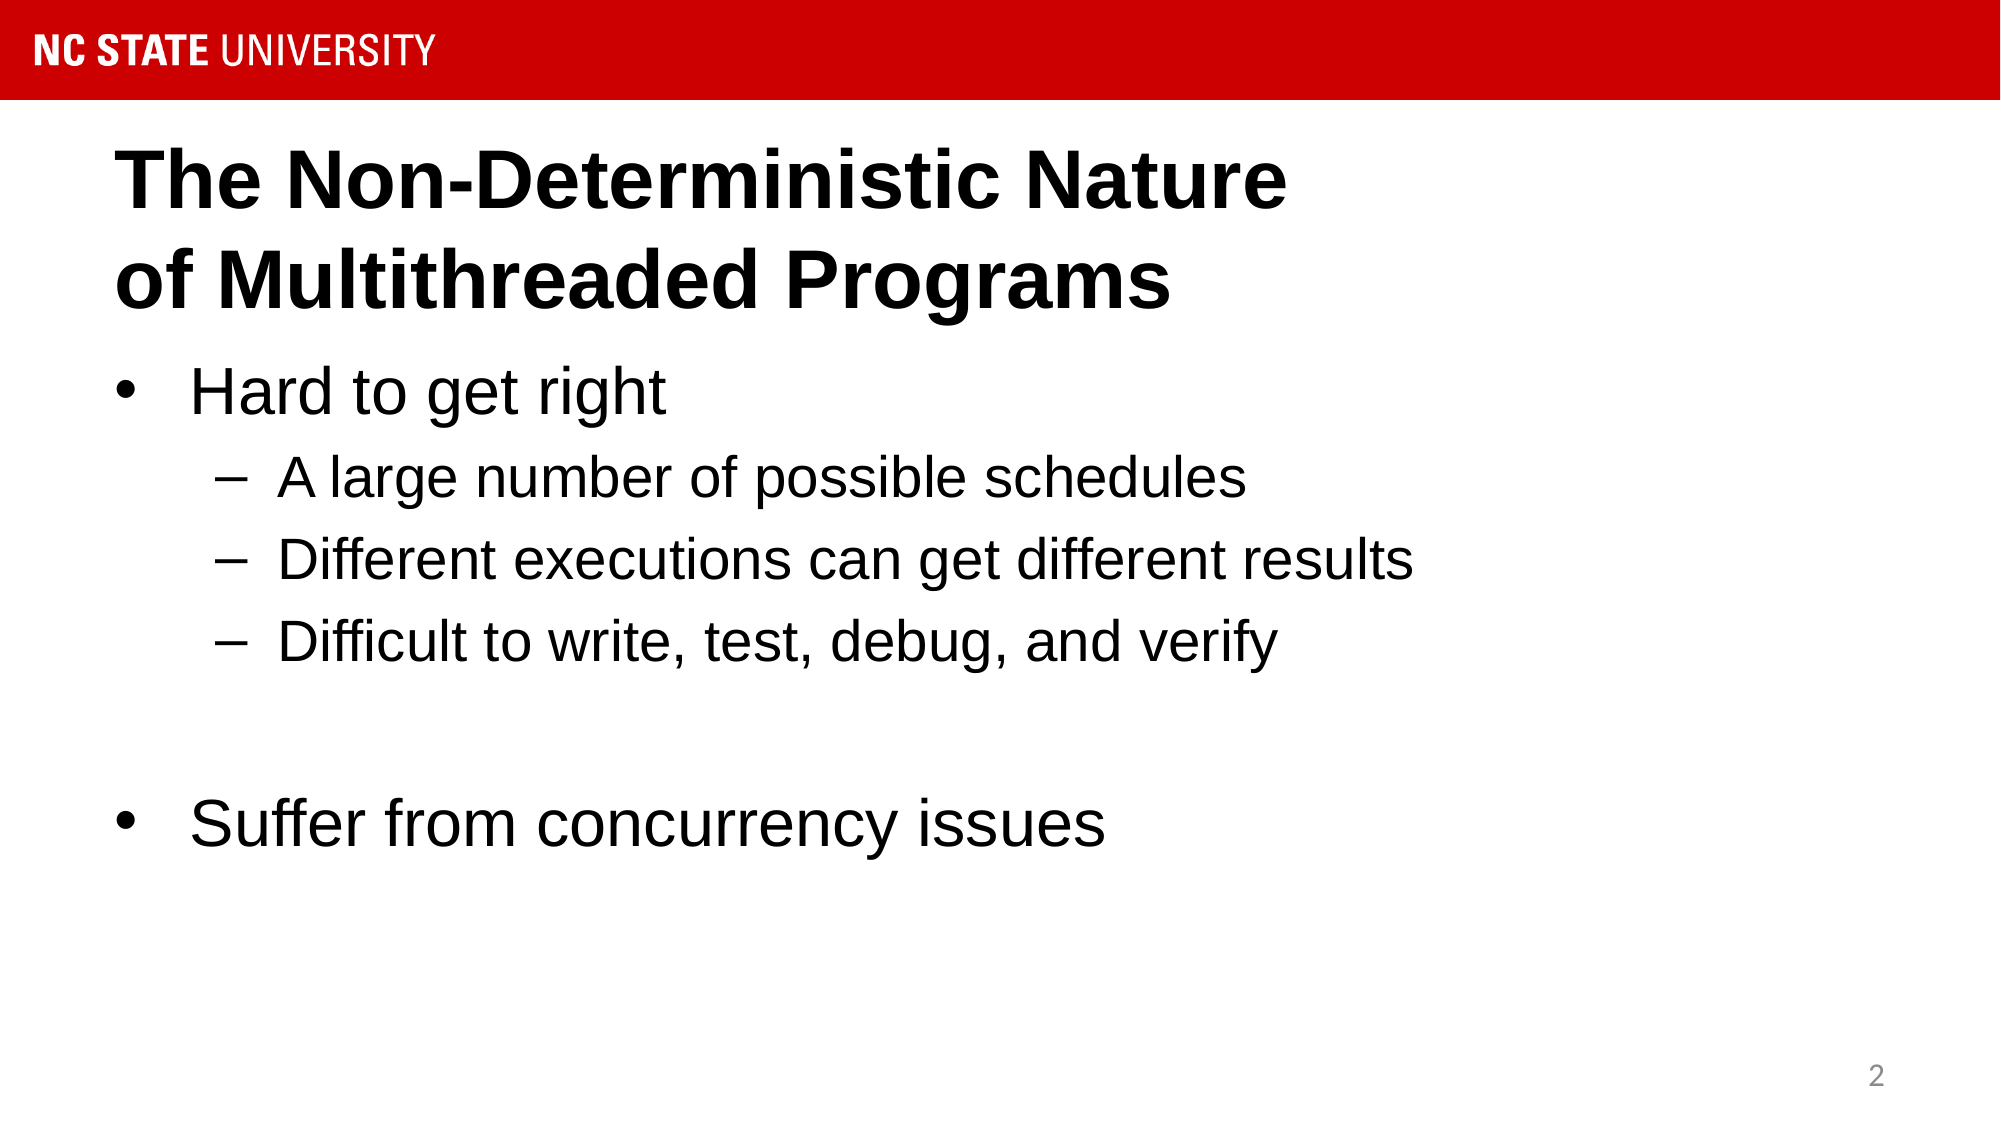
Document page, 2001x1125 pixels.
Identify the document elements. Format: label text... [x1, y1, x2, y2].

picture [0, 0, 2001, 100]
title The Non-Deterministic Nature of Multithreaded Programs [99, 147, 1900, 302]
list Hard to get right A large number of possible schedules Different executions can get different results Difficult to write, test, debug, and verify Suffer from concurrency issues [99, 340, 1918, 1026]
slide_number 2 [1433, 1042, 1900, 1103]
